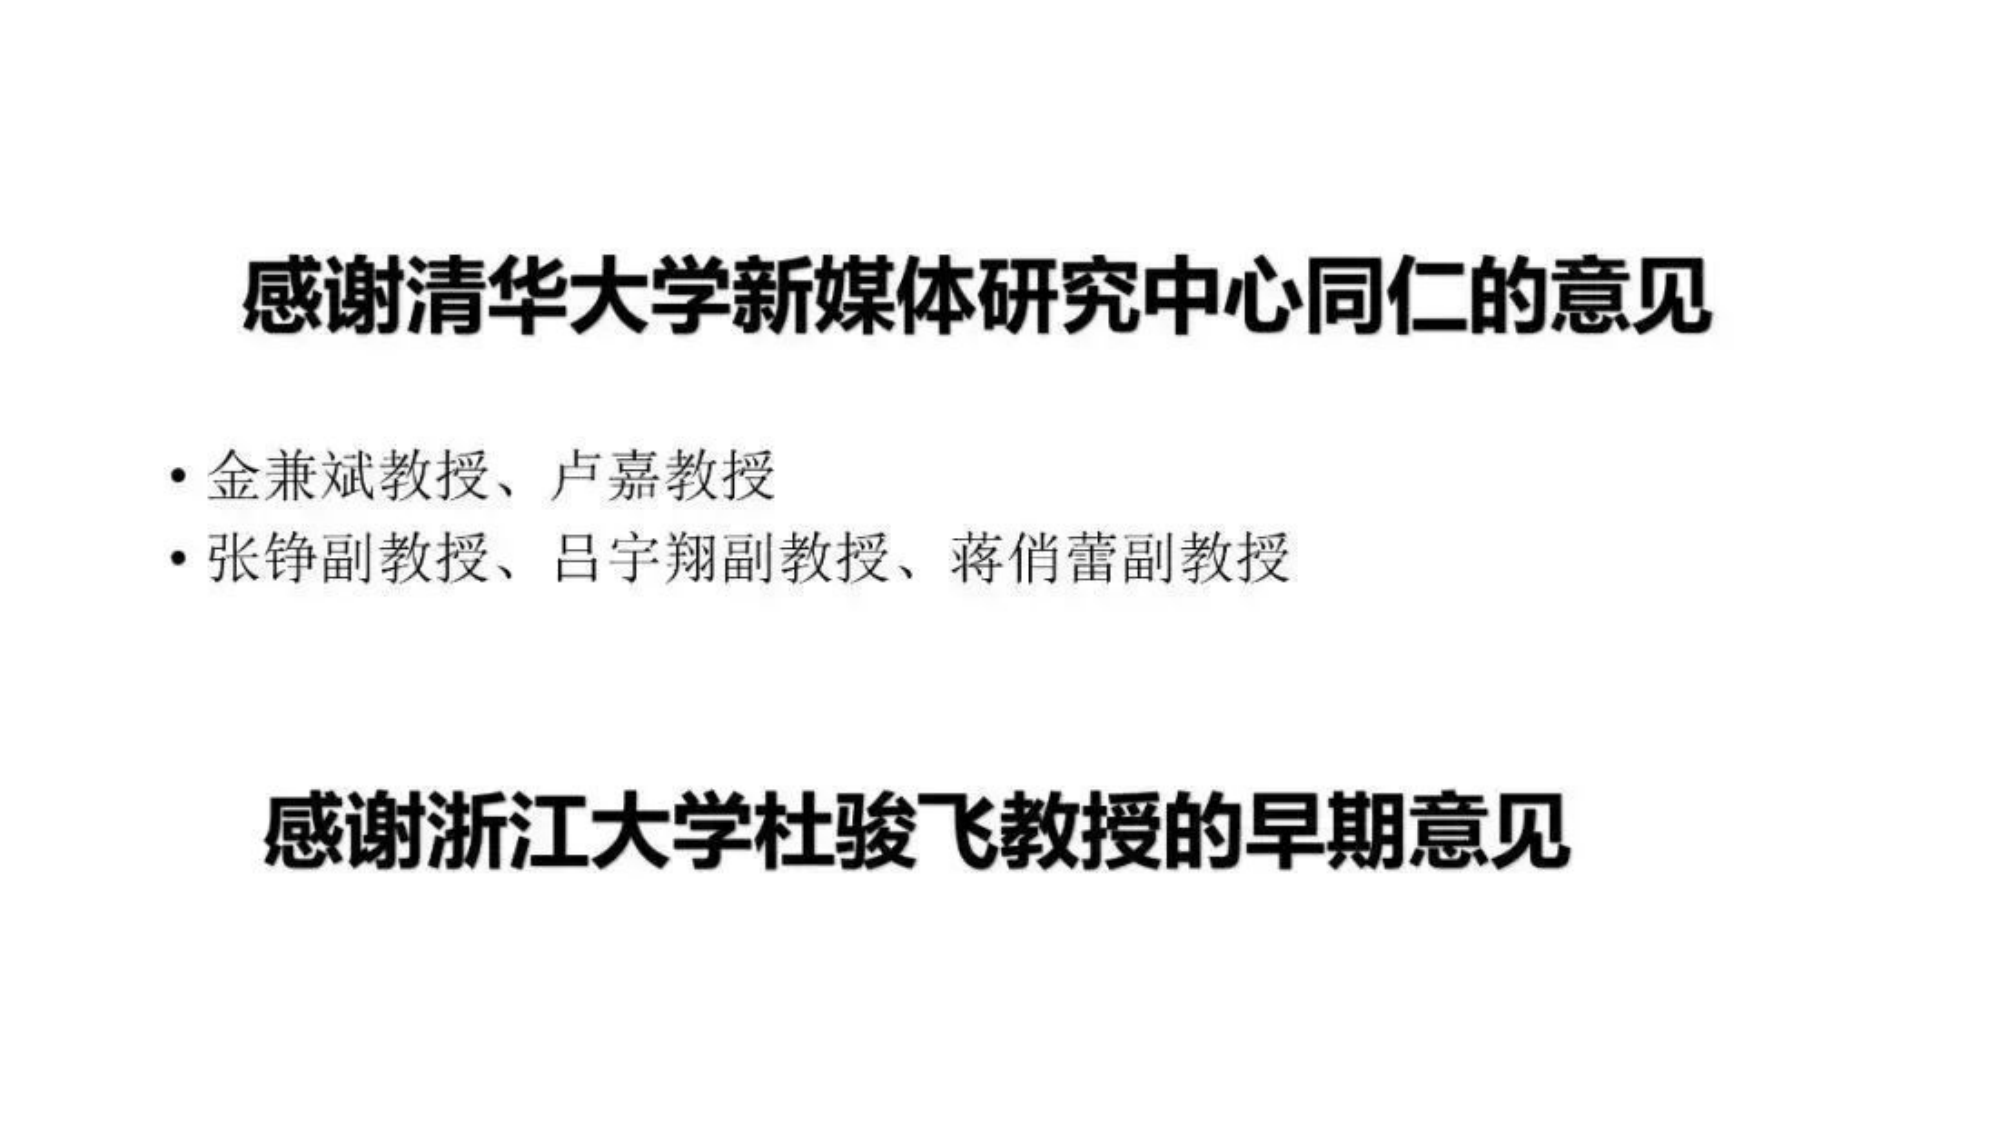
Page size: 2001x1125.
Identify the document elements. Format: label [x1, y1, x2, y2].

picture [19, 146, 1981, 979]
